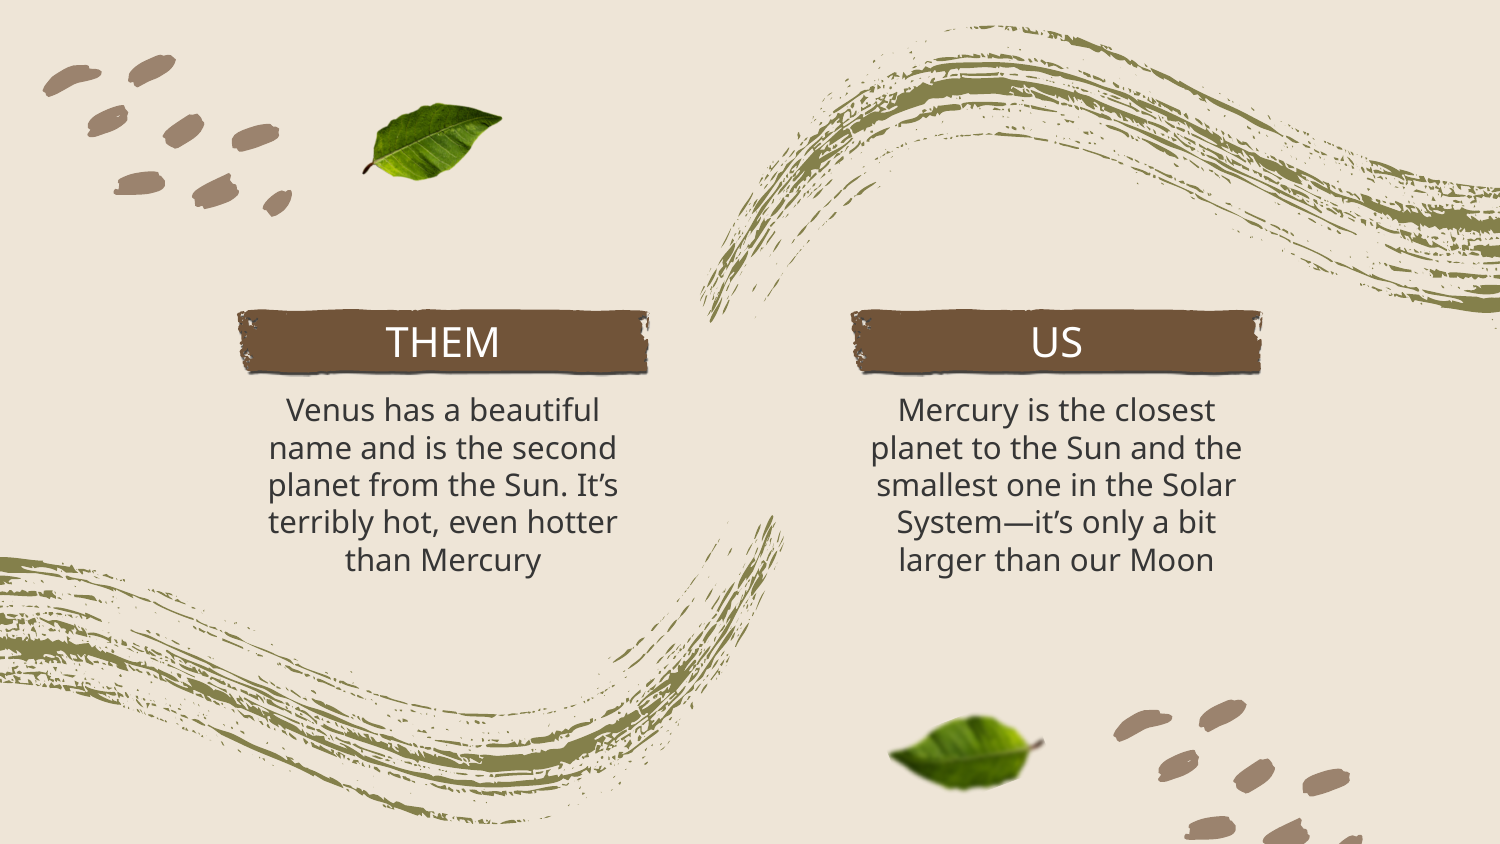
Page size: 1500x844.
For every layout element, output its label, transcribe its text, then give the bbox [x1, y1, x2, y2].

text_box [236, 309, 650, 321]
text_box [850, 309, 1264, 321]
picture [347, 66, 508, 213]
title THEM [236, 321, 650, 361]
picture [885, 692, 1053, 818]
title US [850, 321, 1264, 361]
text_box [856, 361, 1261, 373]
title Venus has a beautiful name and is the second planet from the Sun. It’s terribly hot, even hotter than Mercury [236, 375, 650, 597]
title Mercury is the closest planet to the Sun and the smallest one in the Solar System—it’s only a bit larger than our Moon [850, 375, 1264, 597]
text_box [242, 361, 648, 373]
